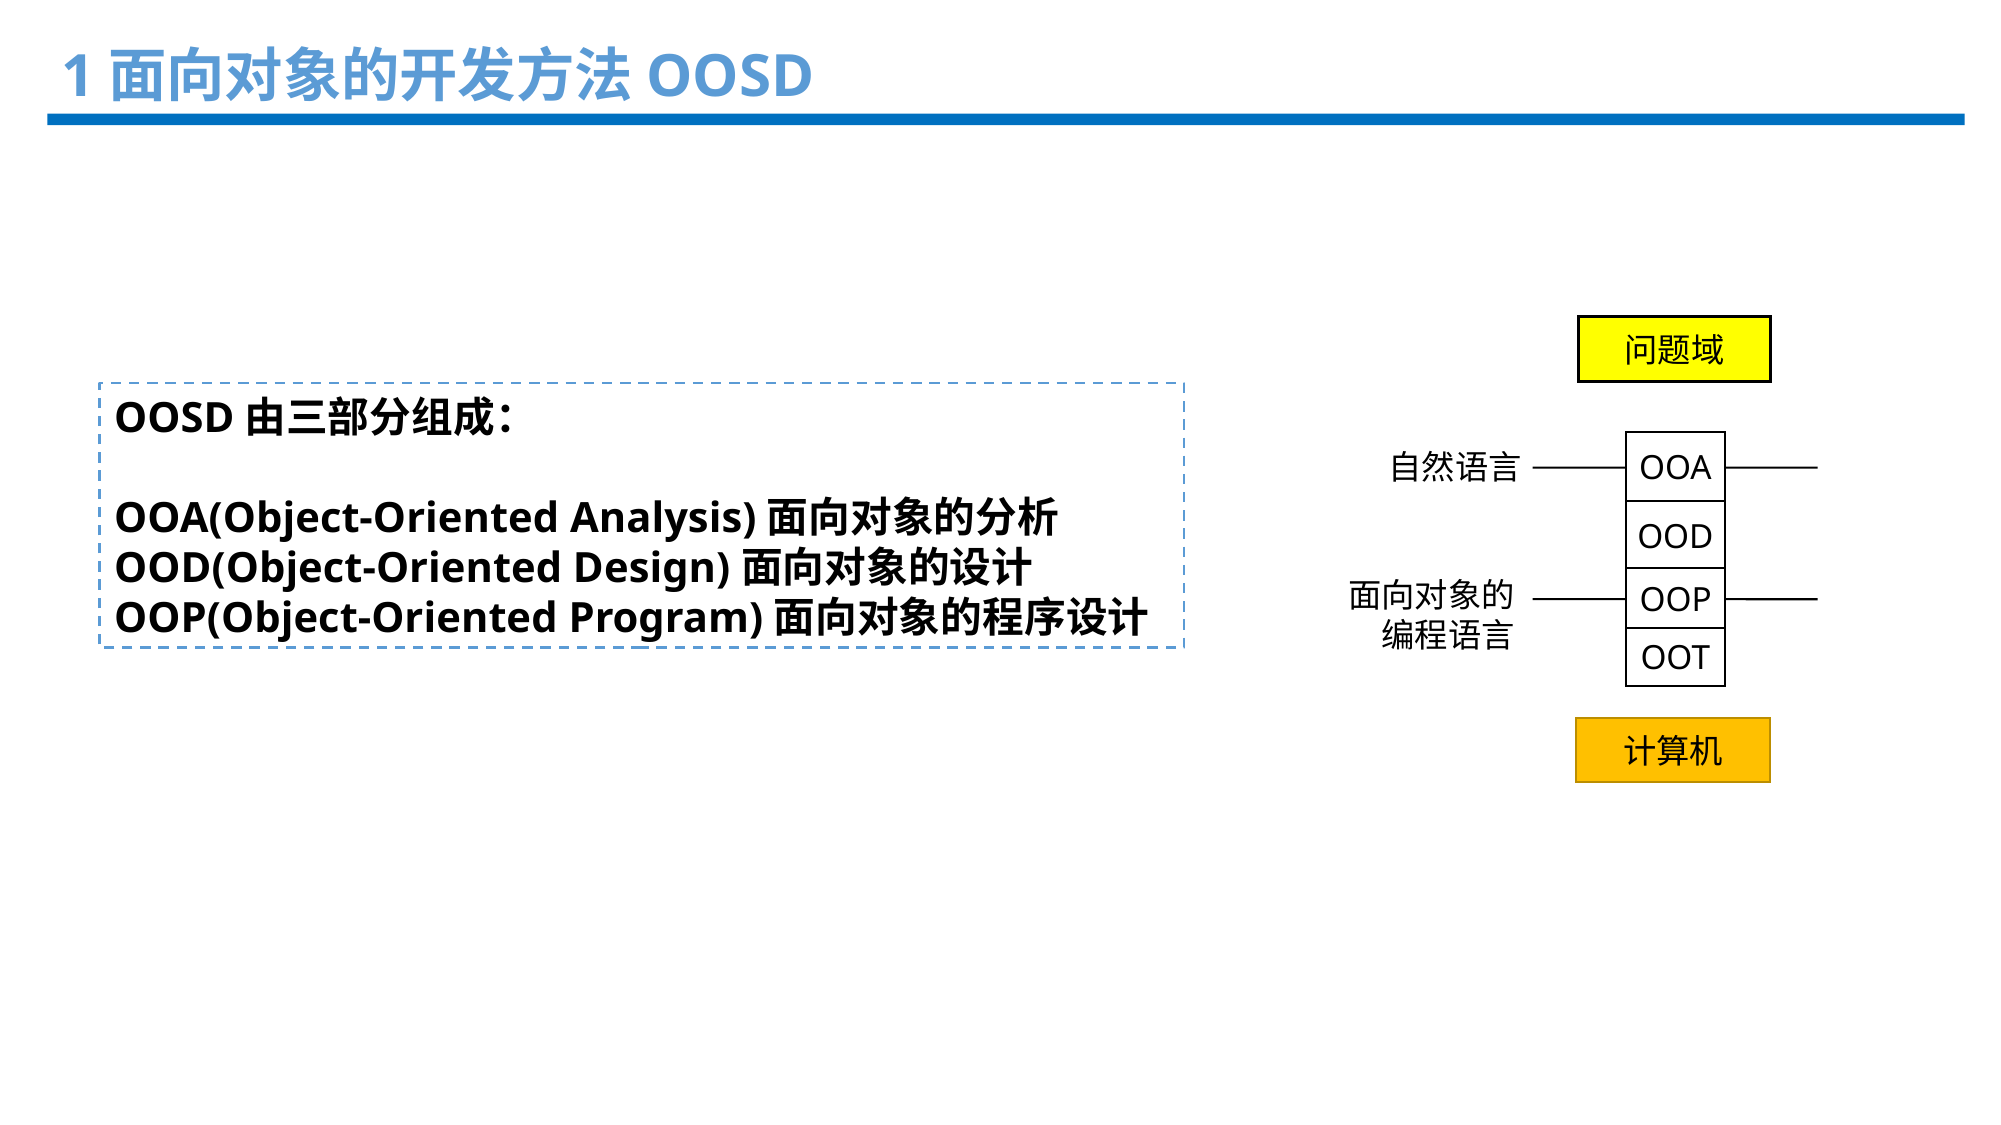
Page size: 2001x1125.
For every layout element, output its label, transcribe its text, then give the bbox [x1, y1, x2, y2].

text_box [1332, 316, 1818, 782]
text_box OOSD由三部分组成： OOA(Object-Oriented Analysis)面向对象的分析 OOD(Object-Oriented Design)面向对象的设计 OOP(Object-Oriented Program)面向对象的程序设计 [99, 382, 1184, 648]
text_box 1面向对象的开发方法OOSD [46, 30, 830, 116]
